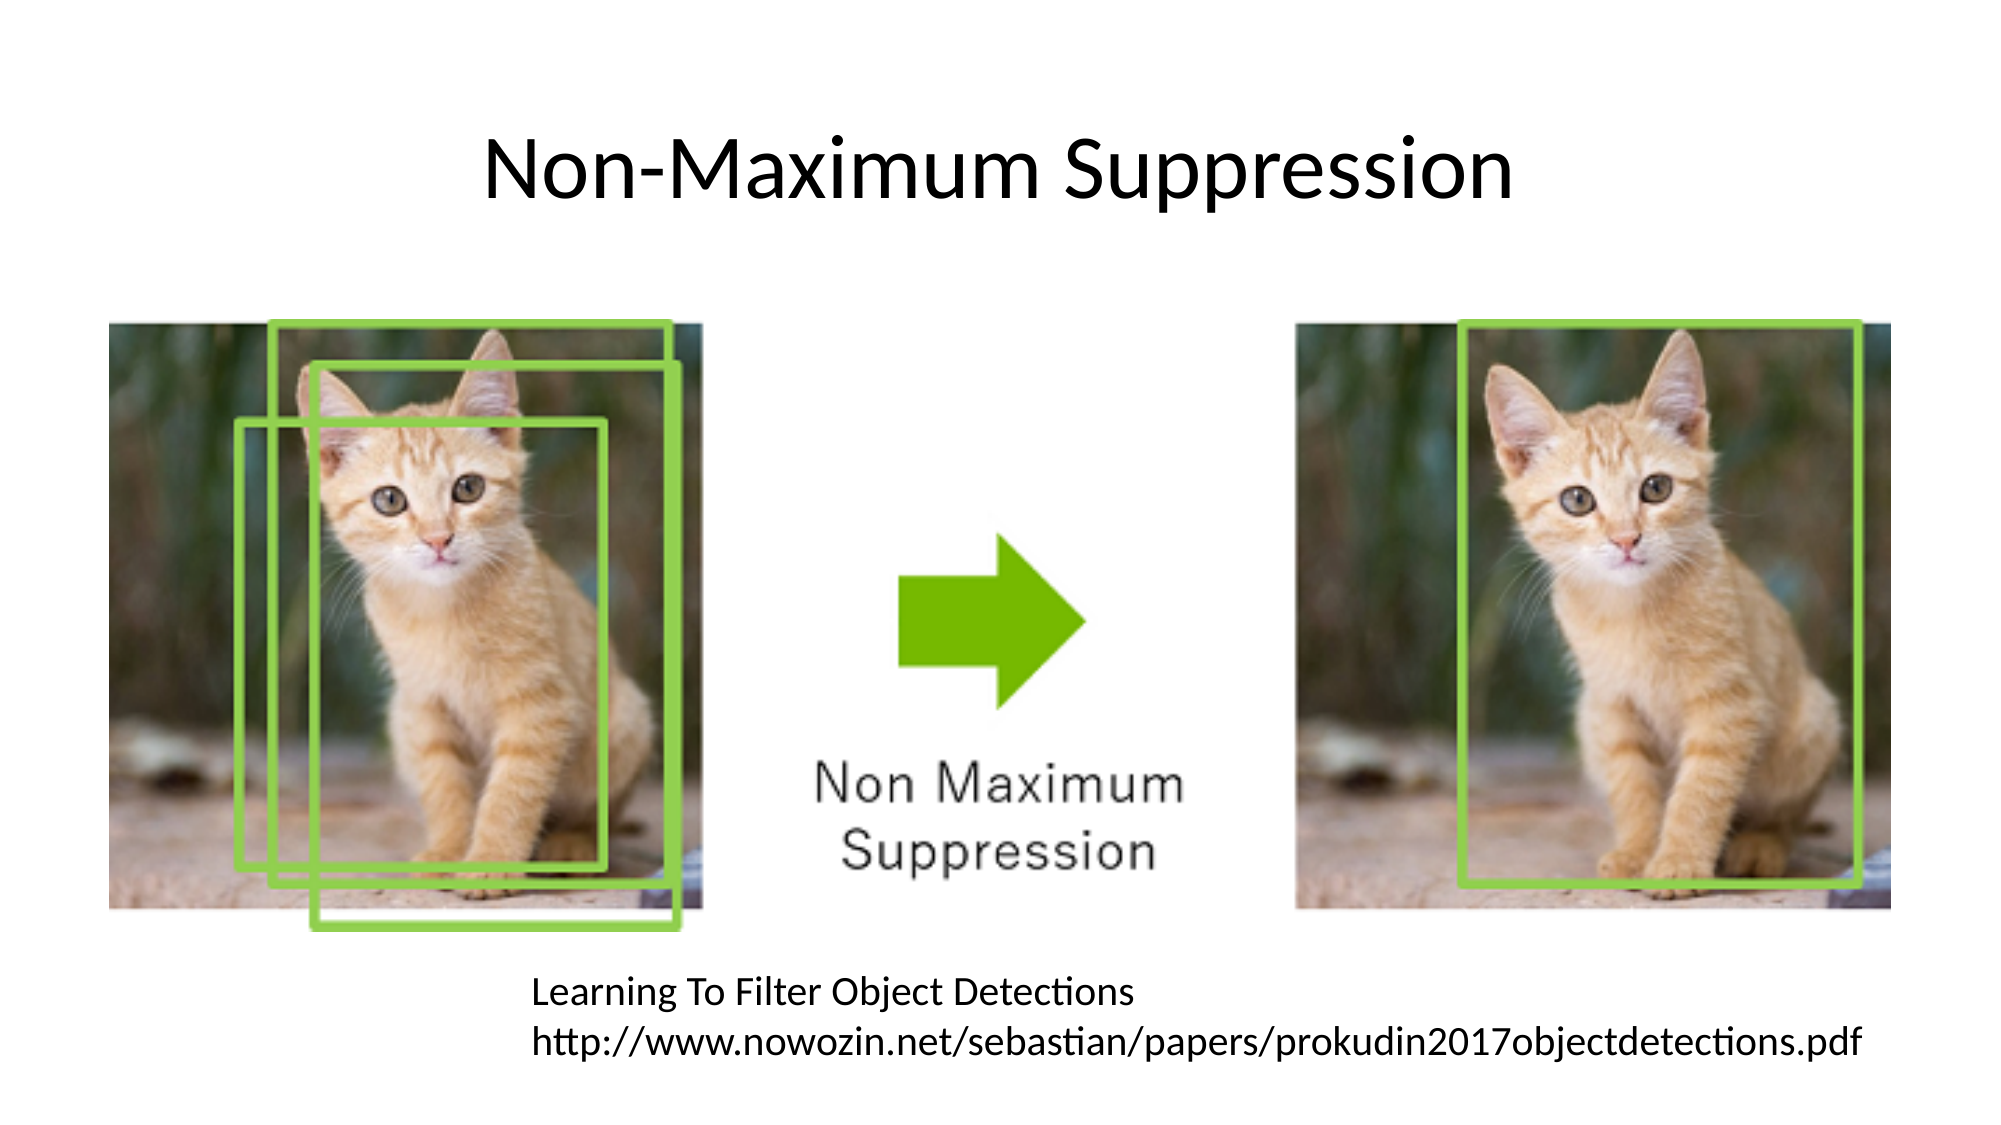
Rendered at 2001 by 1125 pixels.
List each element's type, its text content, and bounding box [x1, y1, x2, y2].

text_box Learning To Filter Object Detections http://www.nowozin.net/sebastian/papers/prokudin2017objectdetections.pdf [516, 948, 1891, 1079]
picture [109, 319, 1891, 932]
title Non-Maximum Suppression [137, 59, 1863, 278]
